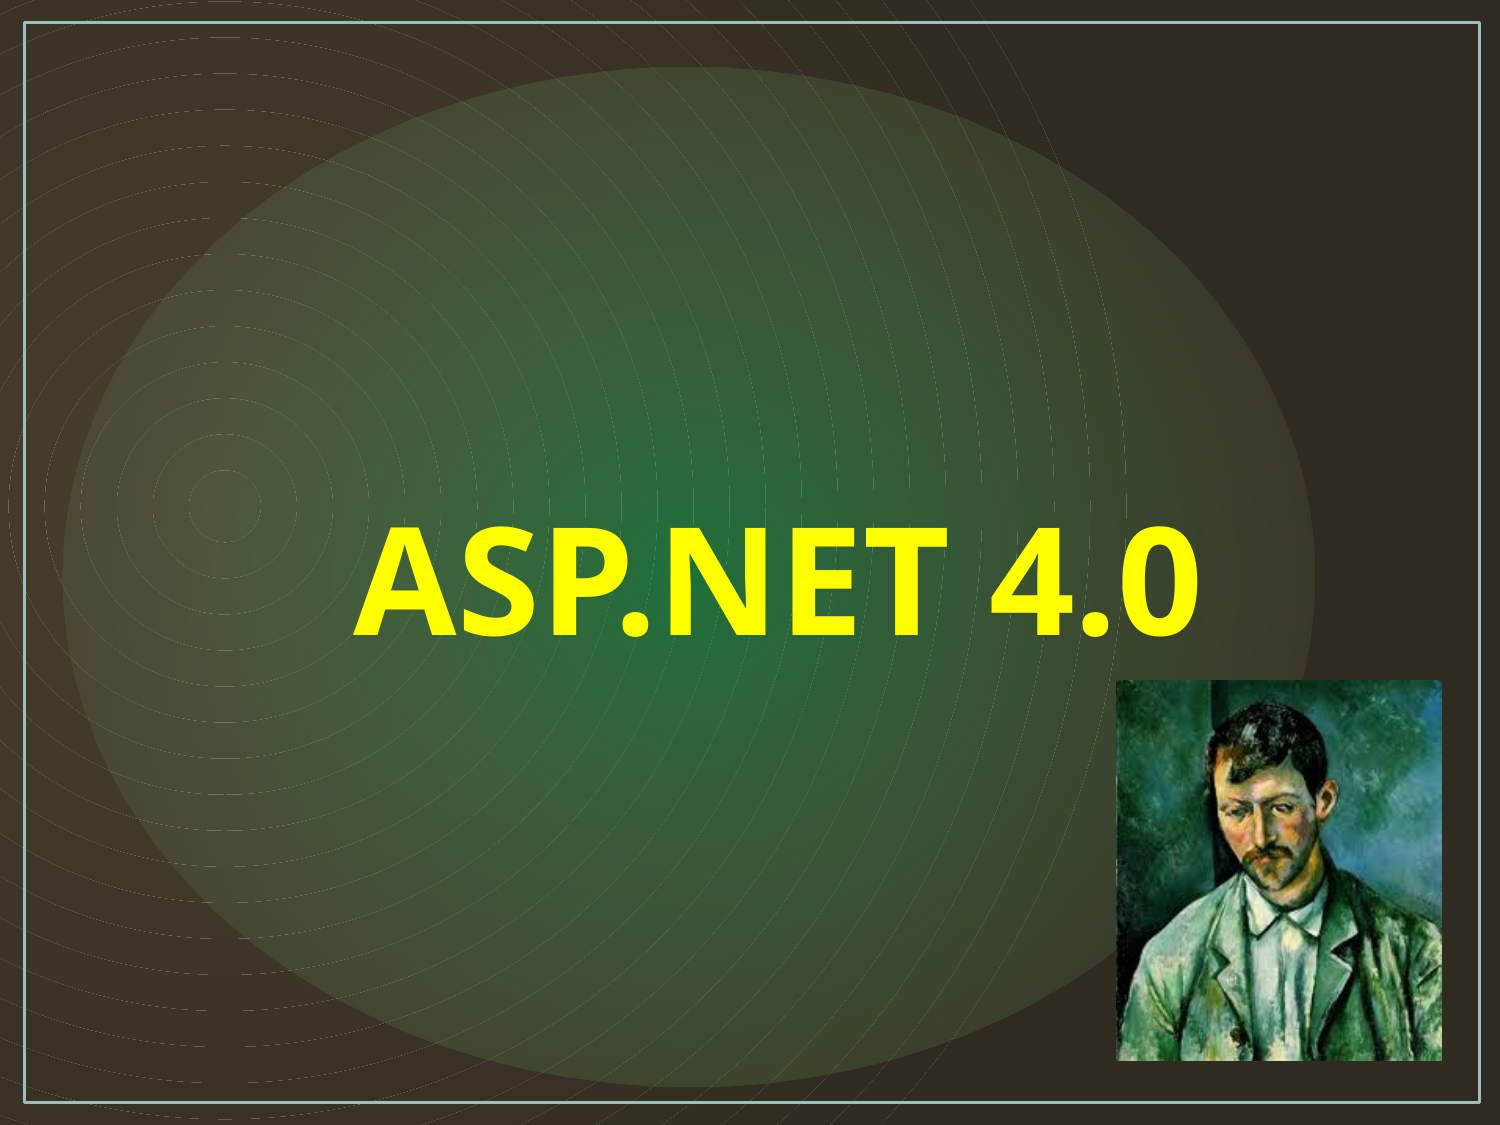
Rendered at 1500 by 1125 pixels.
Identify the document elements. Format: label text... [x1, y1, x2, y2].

picture [1115, 680, 1442, 1061]
text_box ASP.NET 4.0 [112, 388, 1371, 674]
text_box [60, 65, 1305, 1088]
